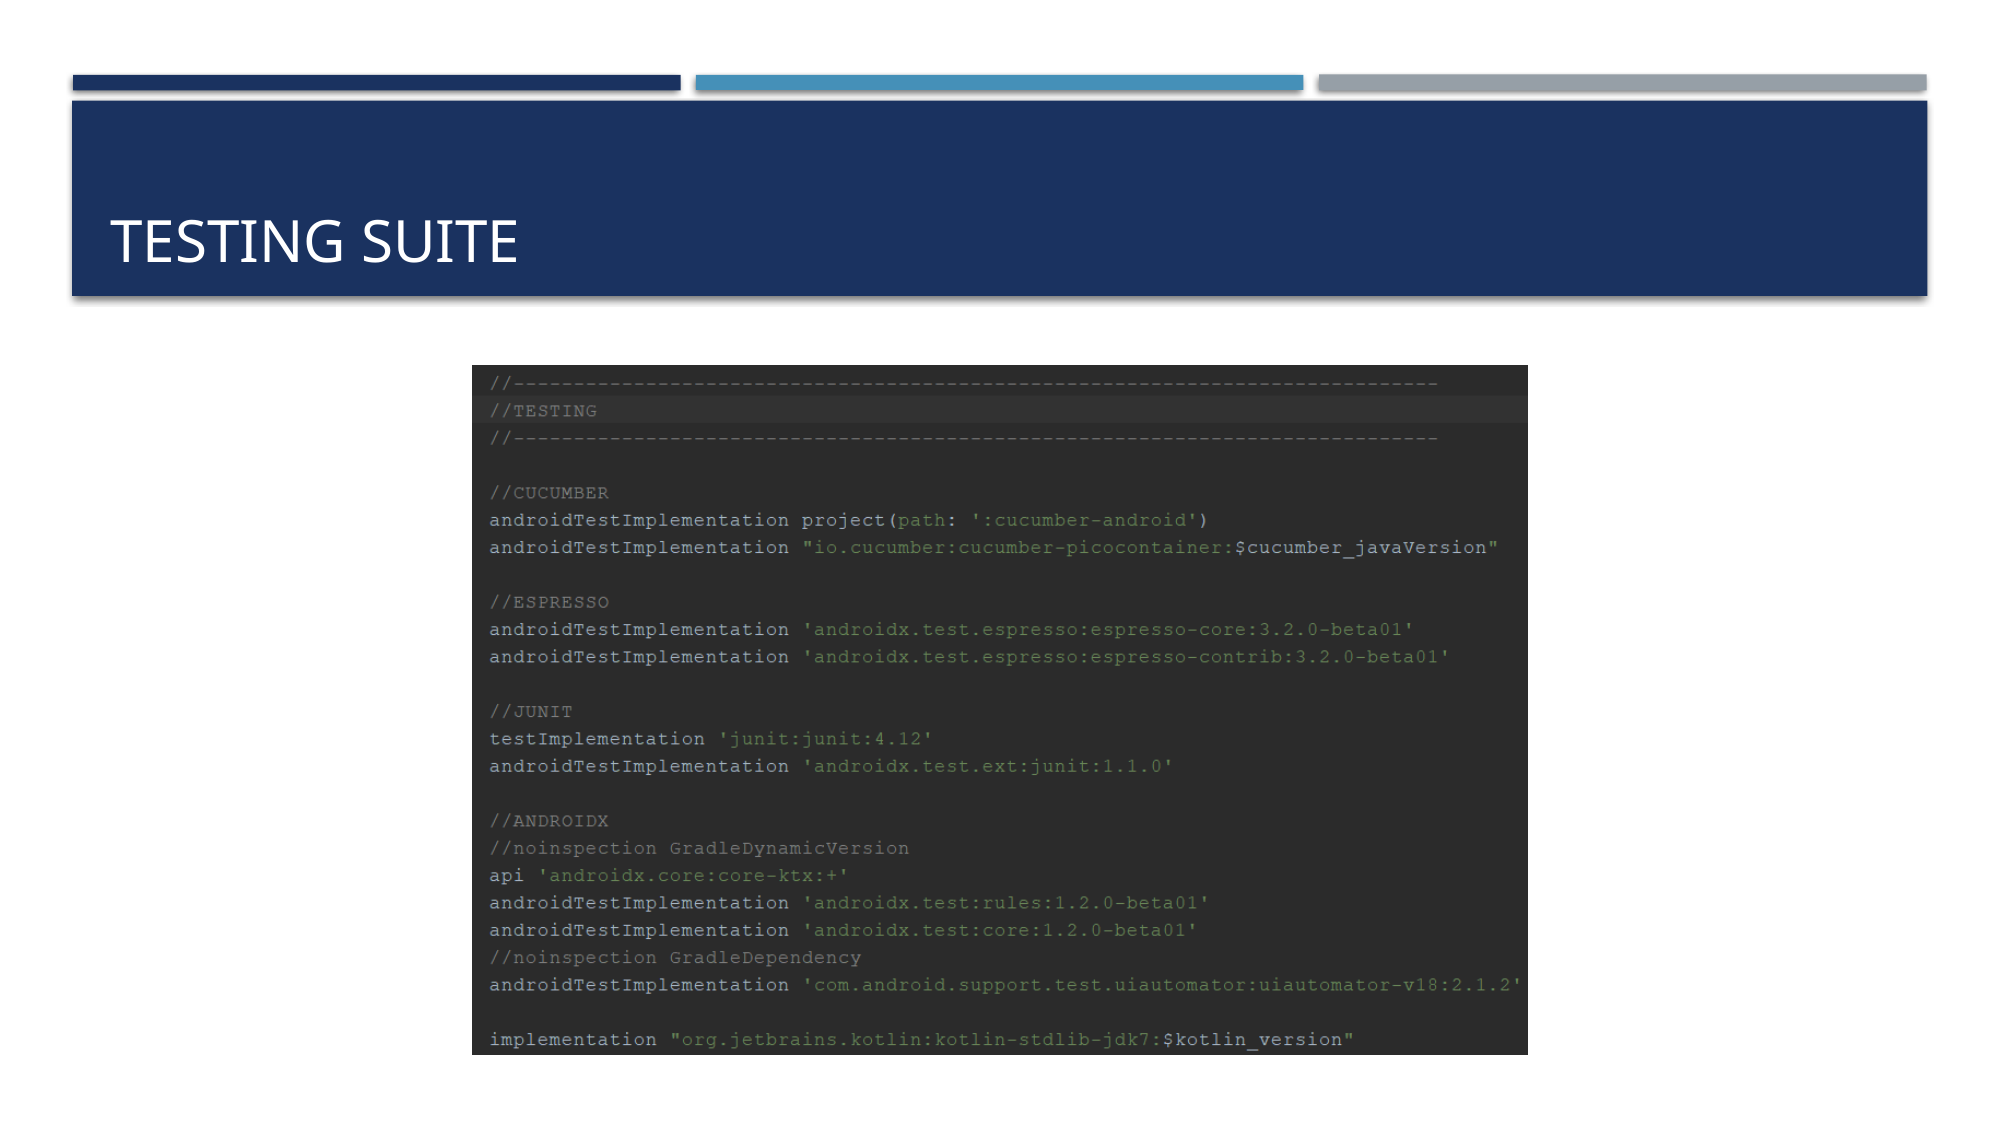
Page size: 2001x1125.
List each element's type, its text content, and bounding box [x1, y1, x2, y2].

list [471, 364, 1528, 1055]
title TESTING SUITE [95, 115, 1905, 282]
